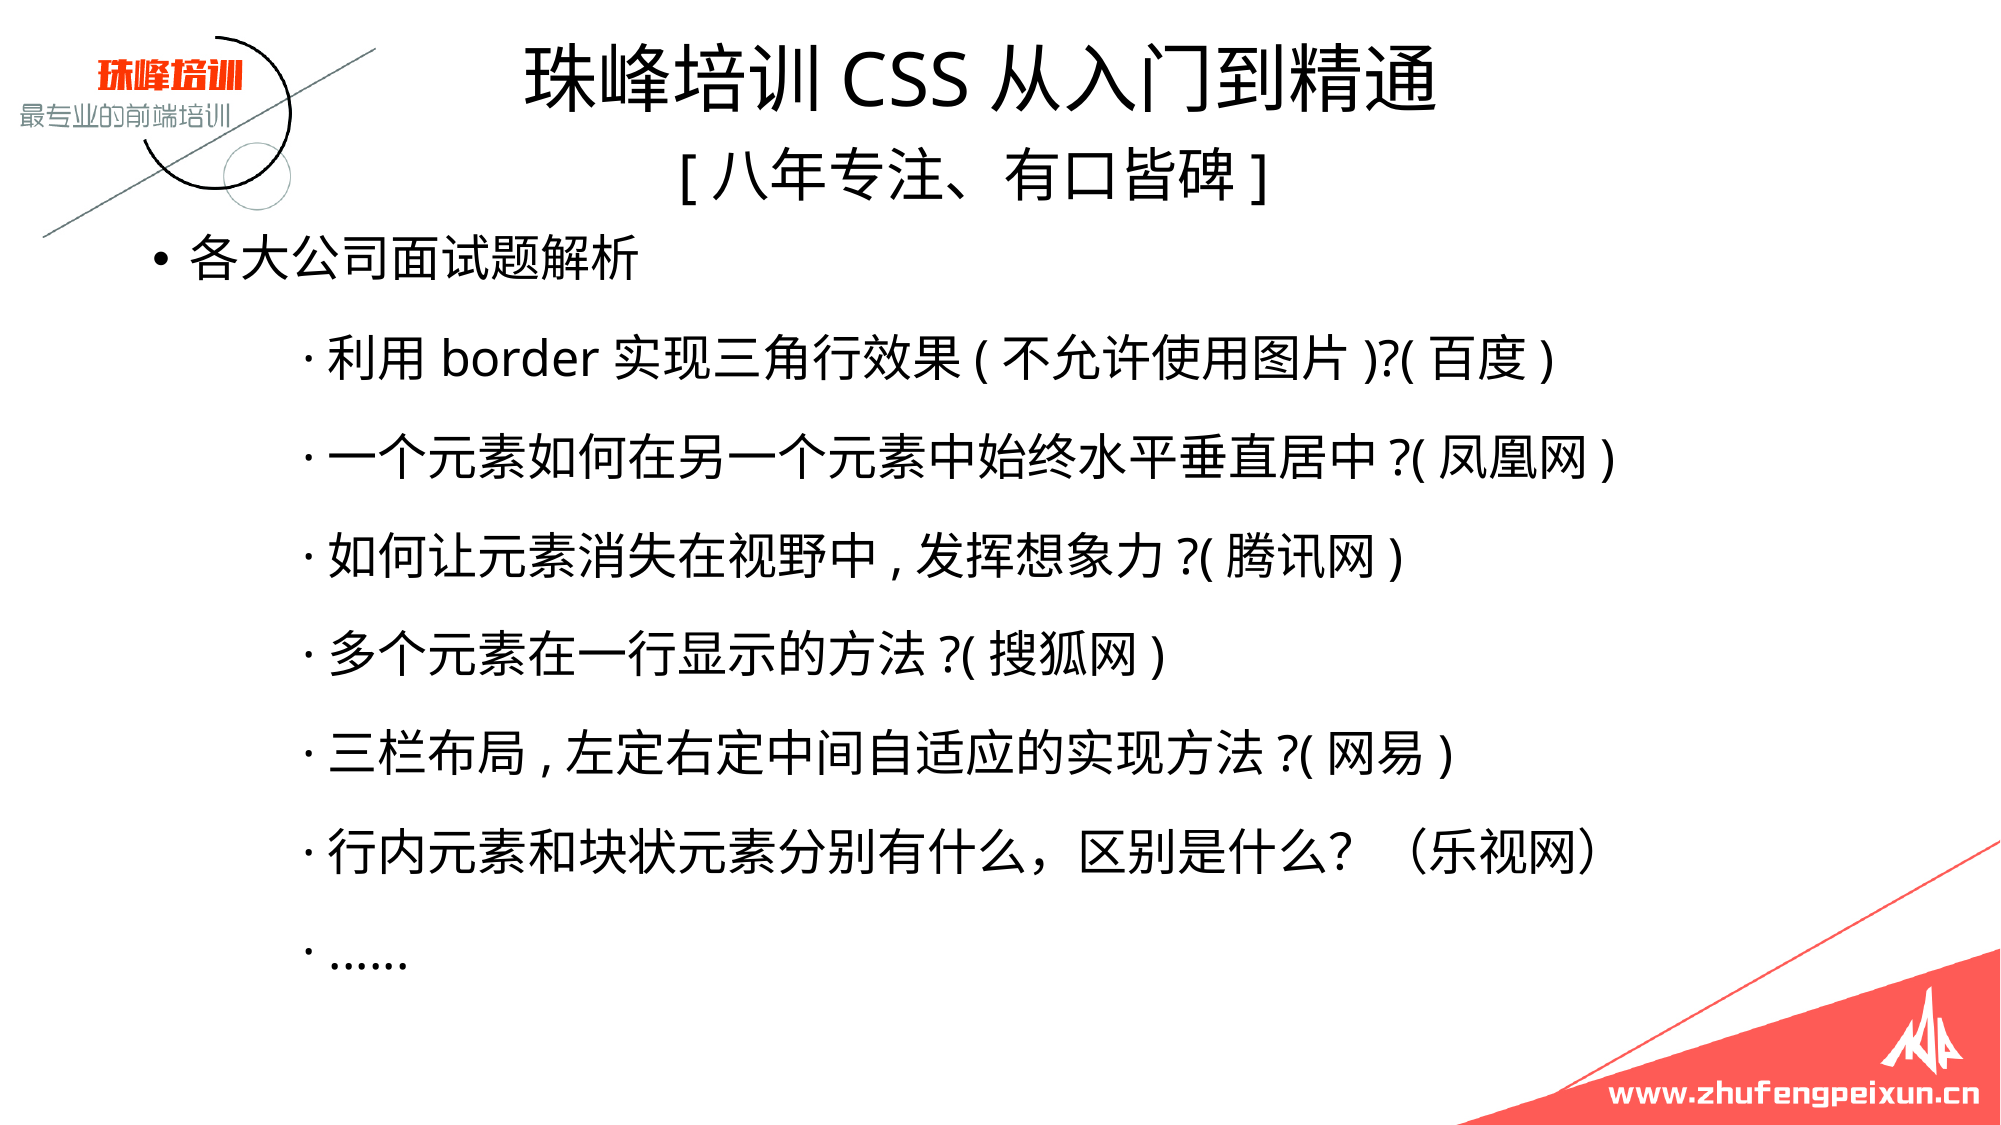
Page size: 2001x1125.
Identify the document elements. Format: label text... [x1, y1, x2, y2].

picture [18, 36, 376, 238]
text_box 珠峰培训CSS从入门到精通 [八年专注、有口皆碑] [507, 23, 1737, 226]
list 各大公司面试题解析 ·利用border实现三角行效果(不允许使用图片)?(百度) ·一个元素如何在另一个元素中始终水平垂直居中?(凤凰网) ·如何让元素消失在视野中,发挥想象力?(腾讯网) ·多个元素在一行显示的方法?(搜狐网) ·三栏布局,左定右定中间自适应的实现方法?(网易) ·行内元素和块状元素分别有什么，区别是什么？（乐视网） · ...... [137, 226, 1799, 1024]
picture [1437, 796, 2001, 1125]
